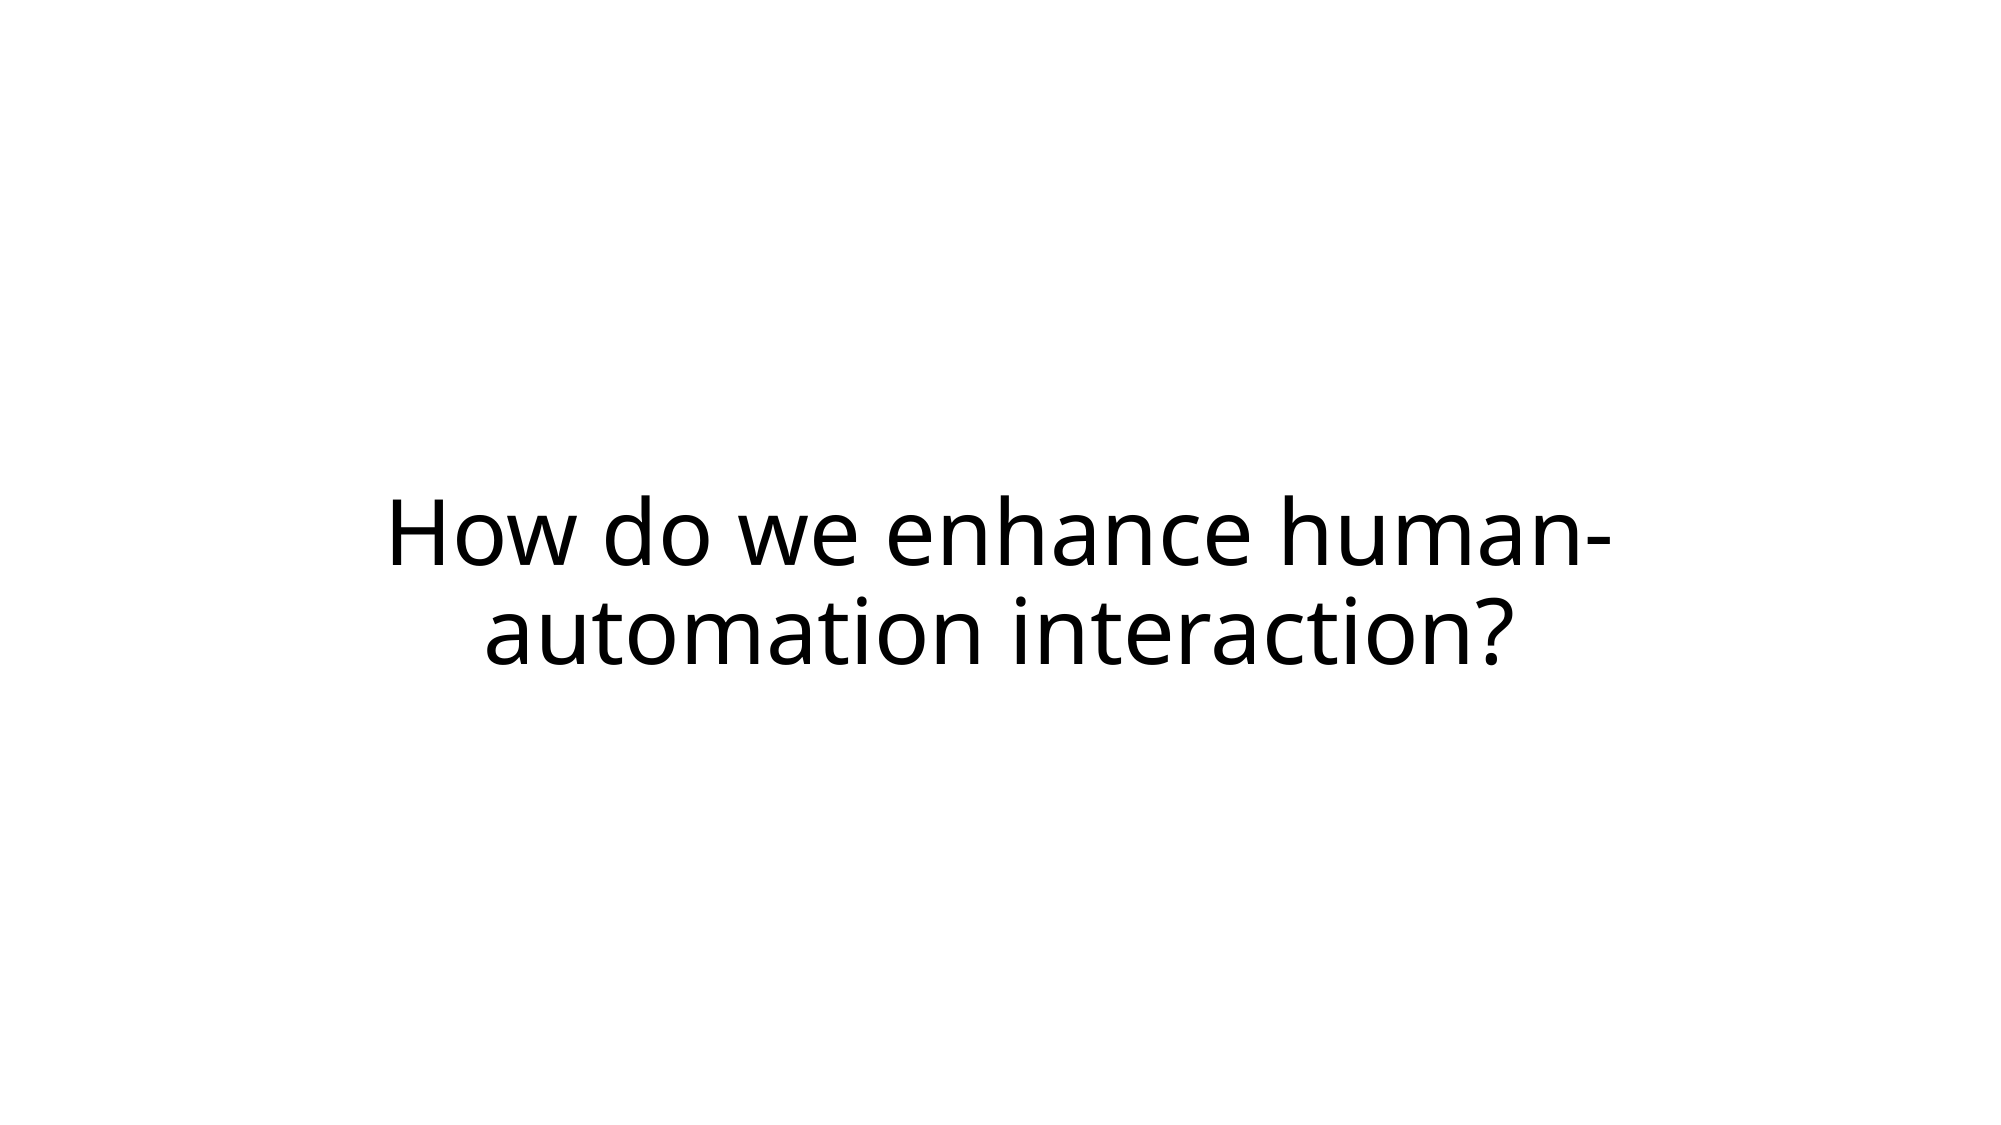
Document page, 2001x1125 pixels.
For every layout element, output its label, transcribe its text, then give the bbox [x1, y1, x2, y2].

title How do we enhance human-automation interaction? [190, 476, 1810, 694]
